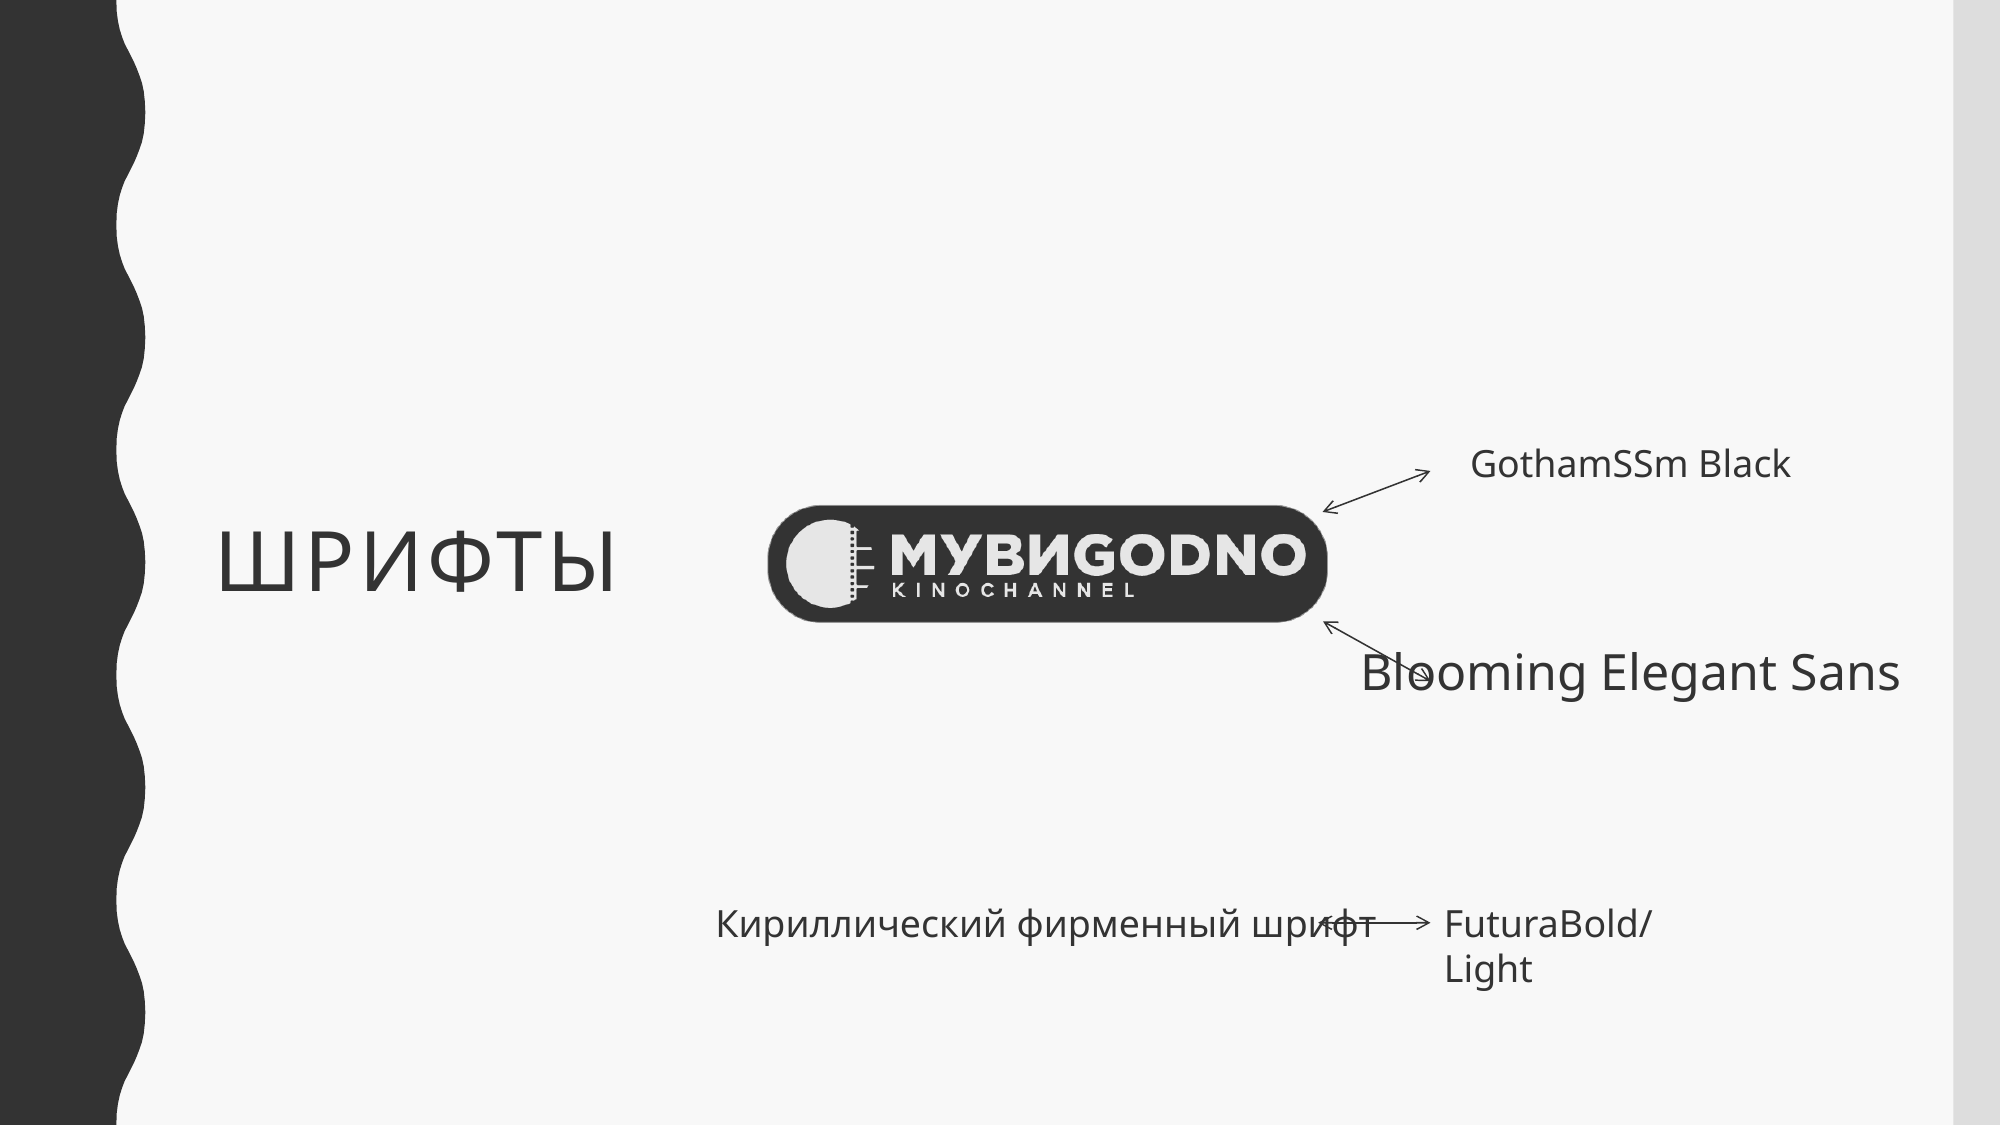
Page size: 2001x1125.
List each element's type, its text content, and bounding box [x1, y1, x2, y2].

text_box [1322, 470, 1431, 512]
picture [767, 492, 1341, 639]
text_box Шрифты [199, 511, 660, 639]
text_box Blooming Elegant Sans [1345, 632, 1917, 708]
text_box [1322, 621, 1431, 682]
text_box Кириллический фирменный шрифт [700, 892, 1392, 953]
text_box GothamSSm Black [1455, 432, 1807, 493]
text_box FuturaBold/Light [1428, 892, 1732, 1058]
